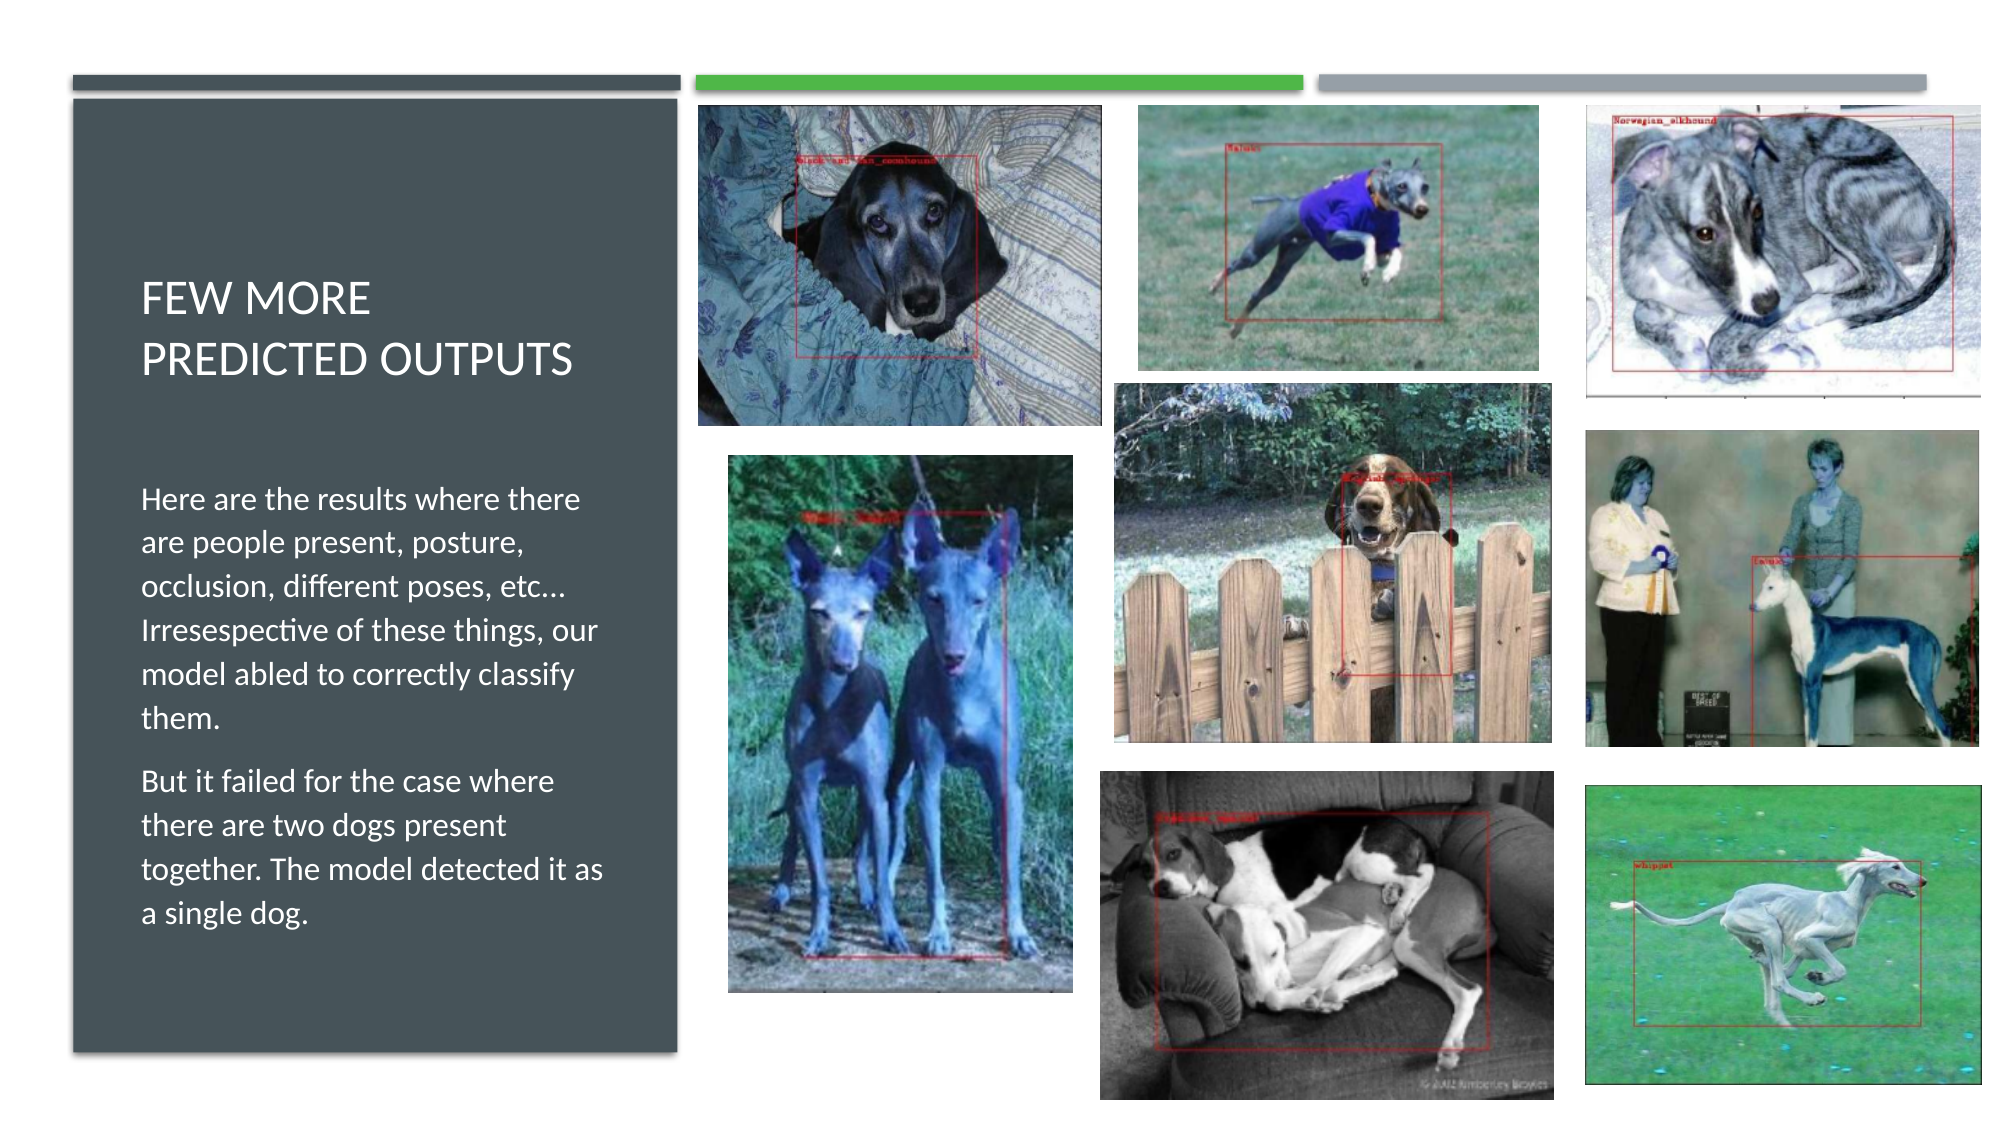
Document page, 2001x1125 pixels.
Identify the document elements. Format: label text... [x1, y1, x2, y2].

picture [727, 455, 1074, 994]
picture [698, 105, 1103, 427]
picture [1113, 382, 1553, 743]
picture [1138, 104, 1539, 372]
list Here are the results where there are people present, posture, occlusion, different poses, etc... Irresespective of these things, our model abled to correctly classify them. But it failed for the case where there are two dogs present together. The model detected it as a single dog. [125, 465, 624, 958]
picture [1585, 429, 1980, 747]
picture [1584, 785, 1982, 1086]
picture [1585, 104, 1982, 399]
picture [1100, 771, 1554, 1101]
title FEW MORE PREDICTED OUTPUTS [125, 215, 624, 393]
